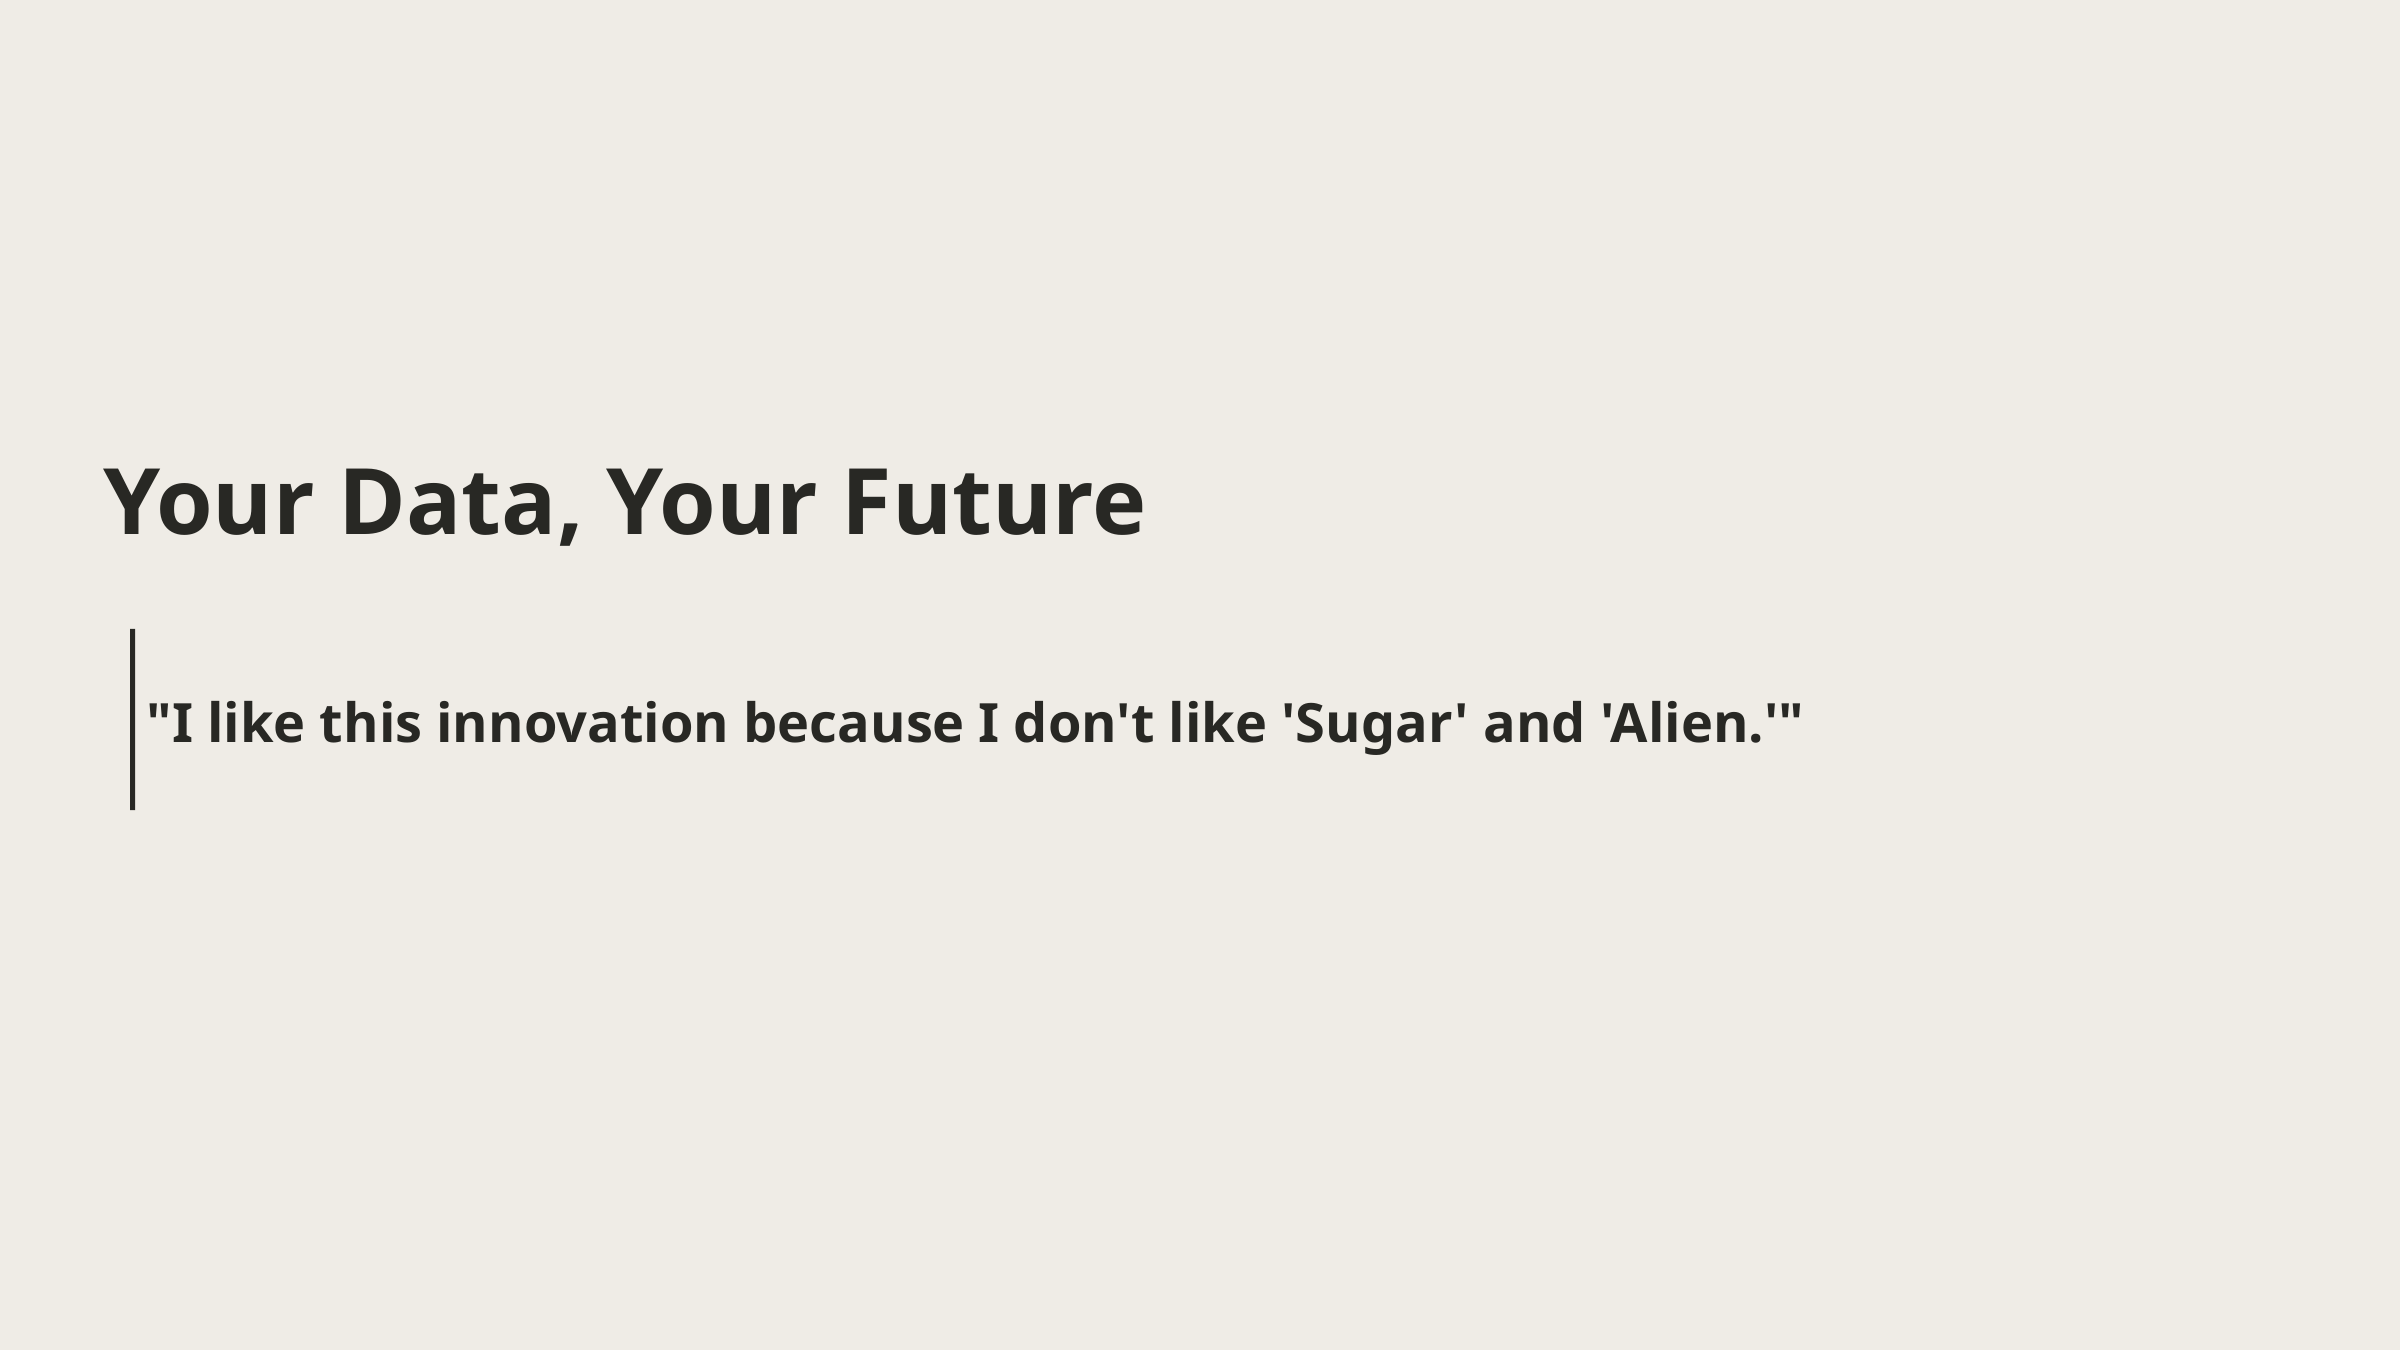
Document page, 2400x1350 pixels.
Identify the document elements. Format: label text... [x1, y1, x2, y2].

text_box [130, 628, 136, 811]
text_box Your Data, Your Future [103, 438, 1148, 553]
text_box "I like this innovation because I don't like 'Sugar' and 'Alien.'" [146, 684, 1806, 754]
